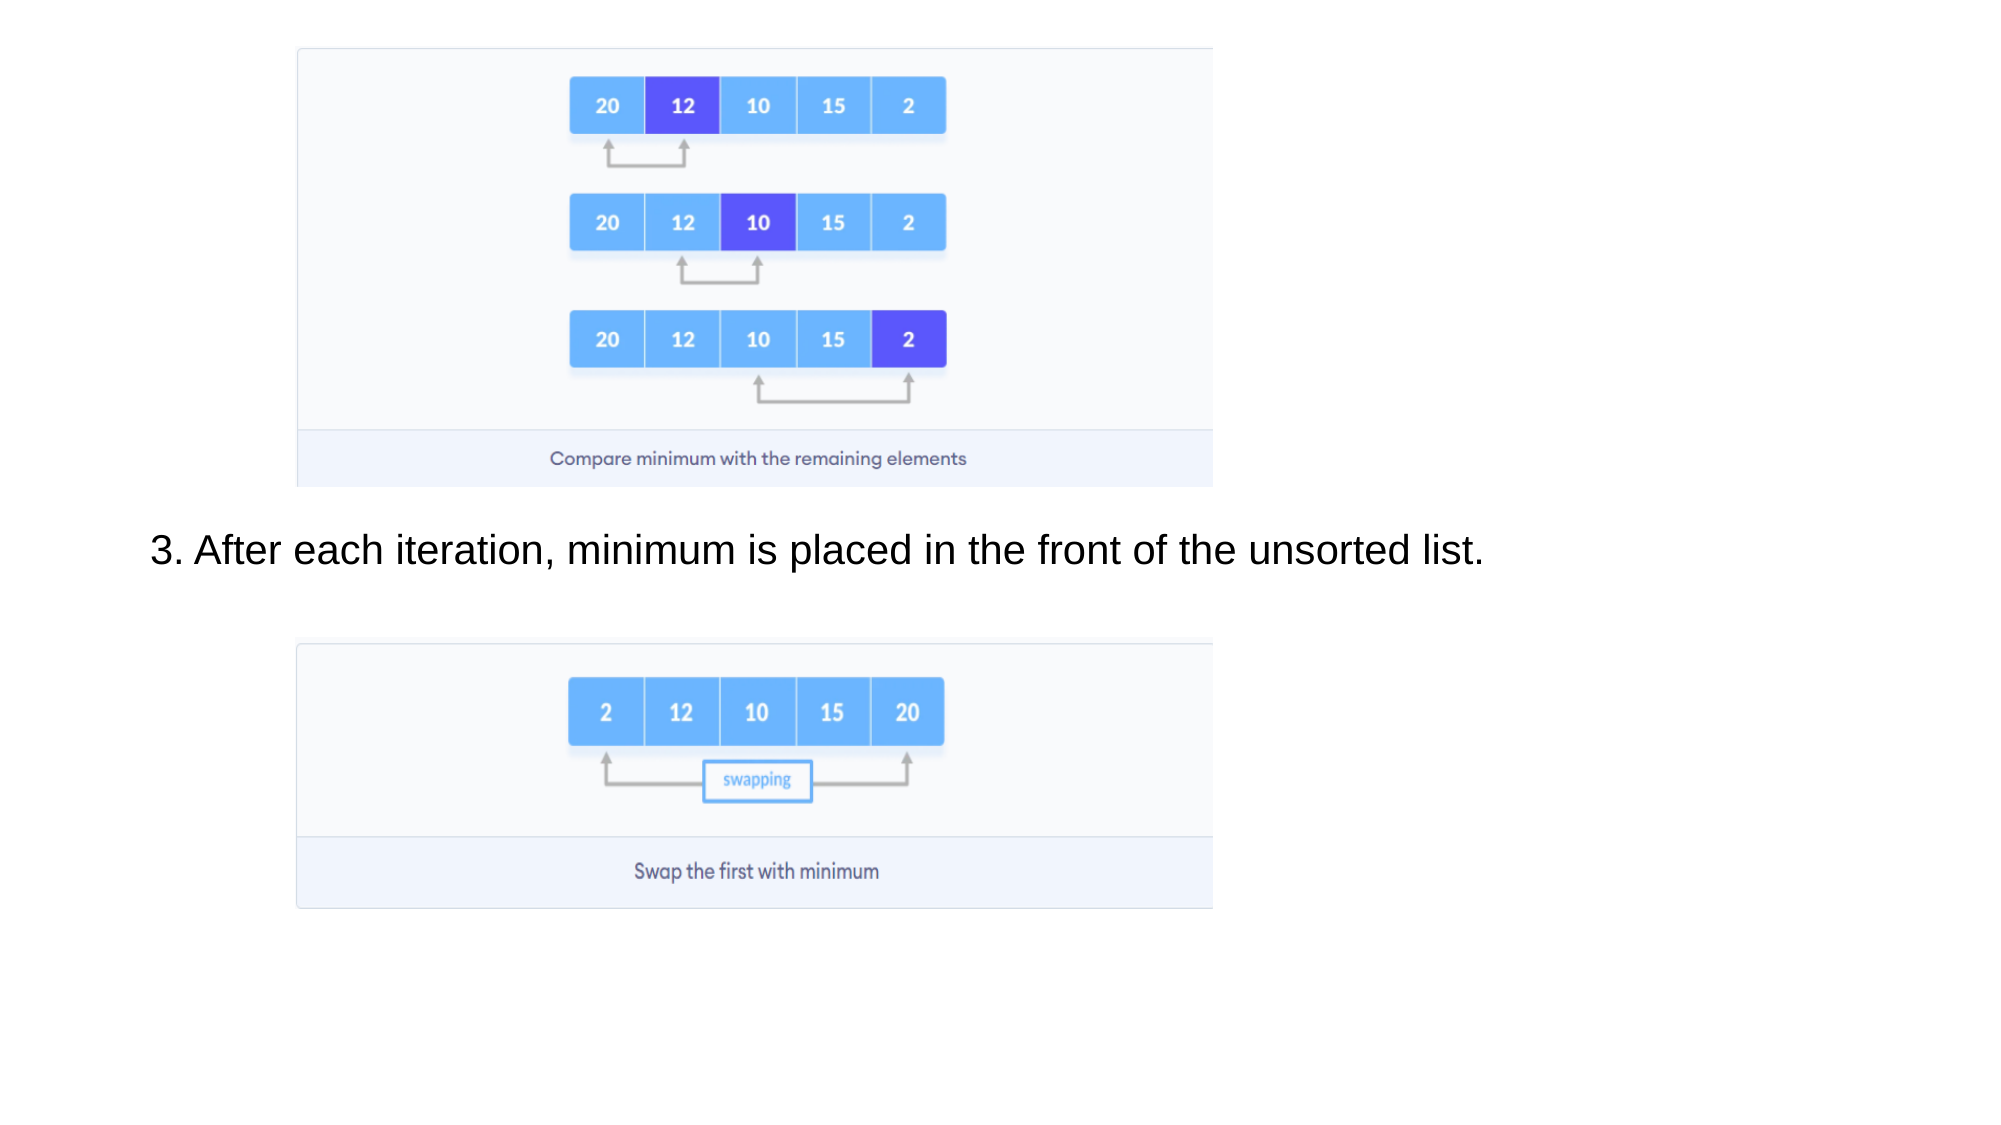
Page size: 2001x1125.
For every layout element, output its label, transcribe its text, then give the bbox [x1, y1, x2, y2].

text_box 3. After each iteration, minimum is placed in the front of the unsorted list. [135, 515, 1693, 580]
picture [295, 637, 1213, 909]
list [295, 46, 1213, 487]
